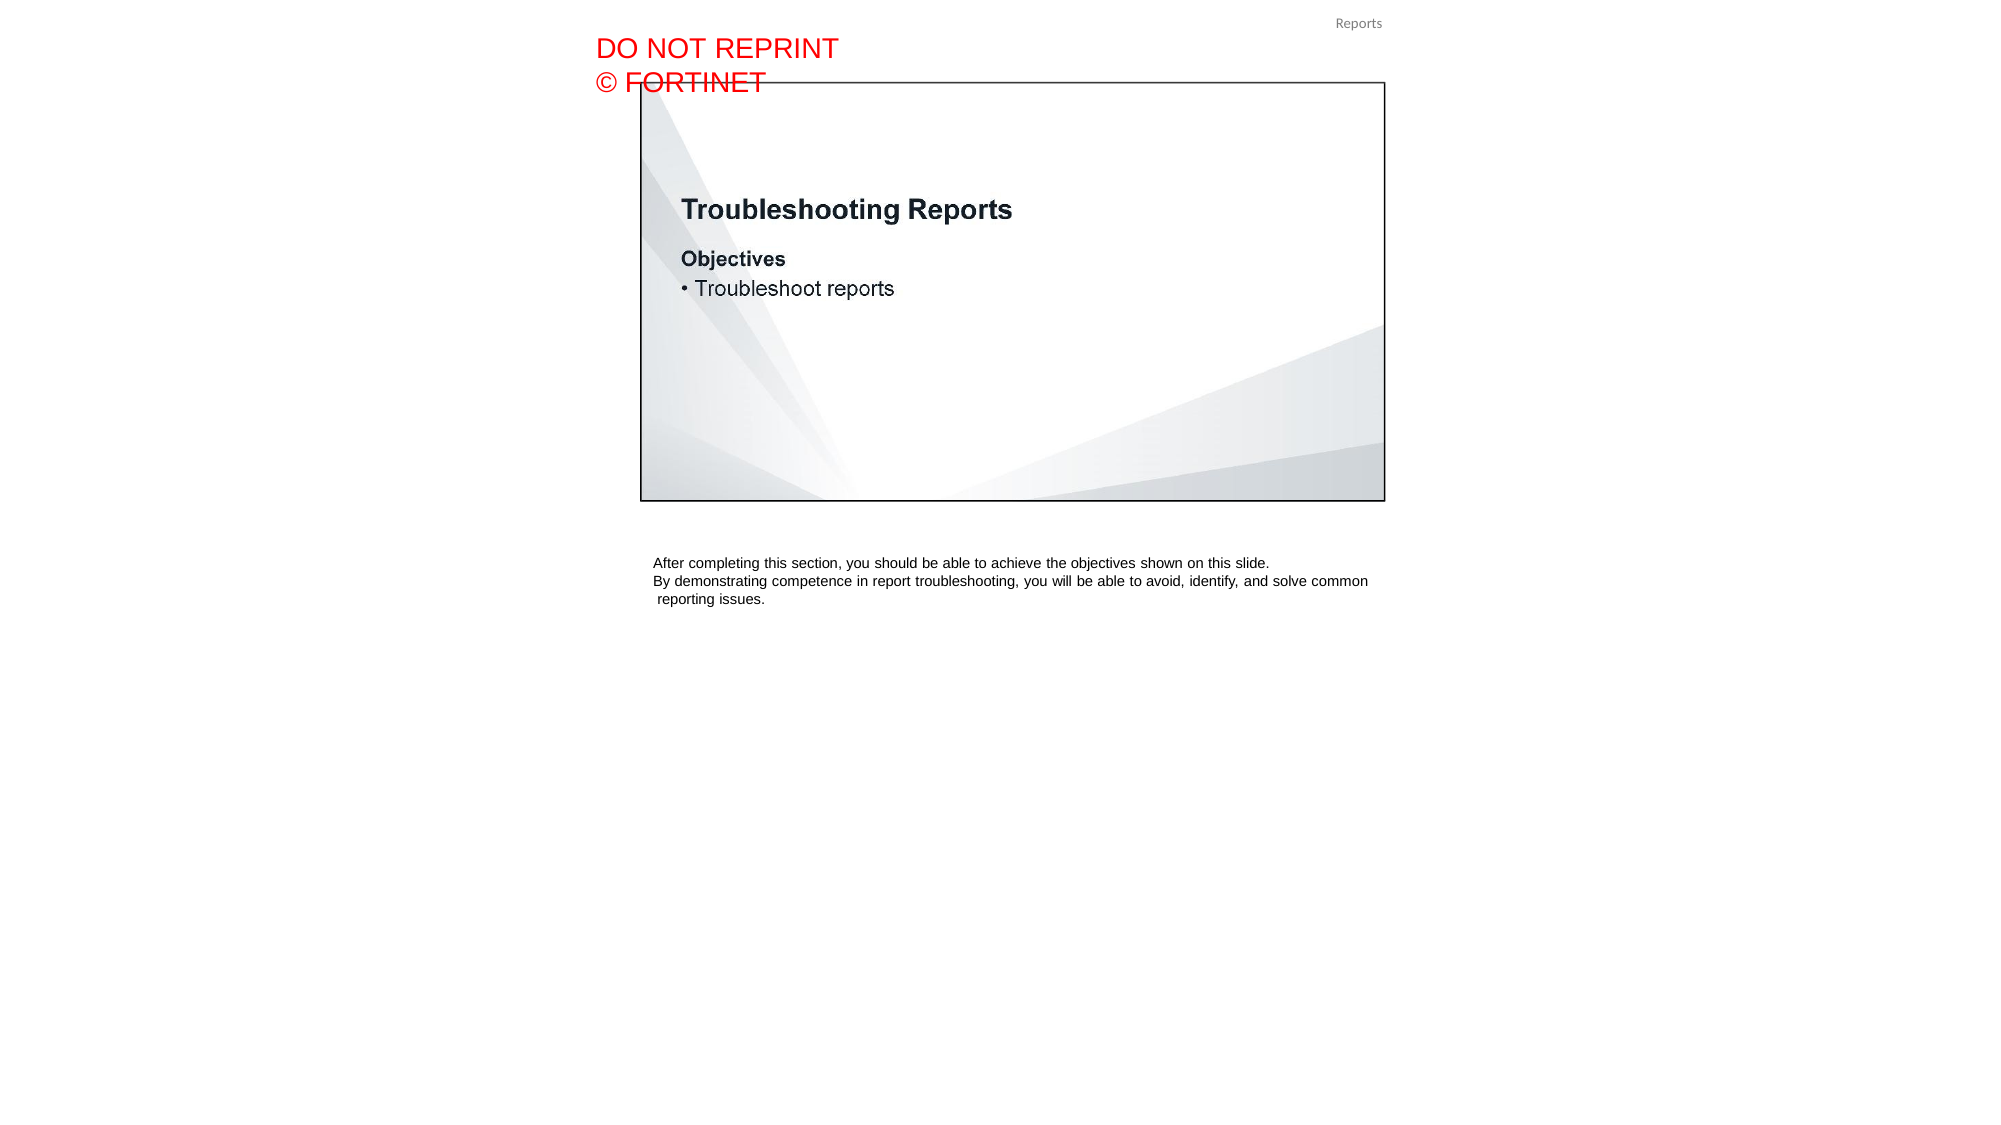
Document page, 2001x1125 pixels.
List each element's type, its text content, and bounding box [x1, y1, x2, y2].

text_box Reports [1334, 11, 1385, 32]
text_box After completing this section, you should be able to achieve the objectives shown on this slide. By demonstrating competence in report troubleshooting, you will be able to avoid, identify, and solve common reporting issues. [651, 552, 1371, 608]
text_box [640, 81, 1386, 502]
text_box DO NOT REPRINT © FORTINET [594, 28, 841, 98]
